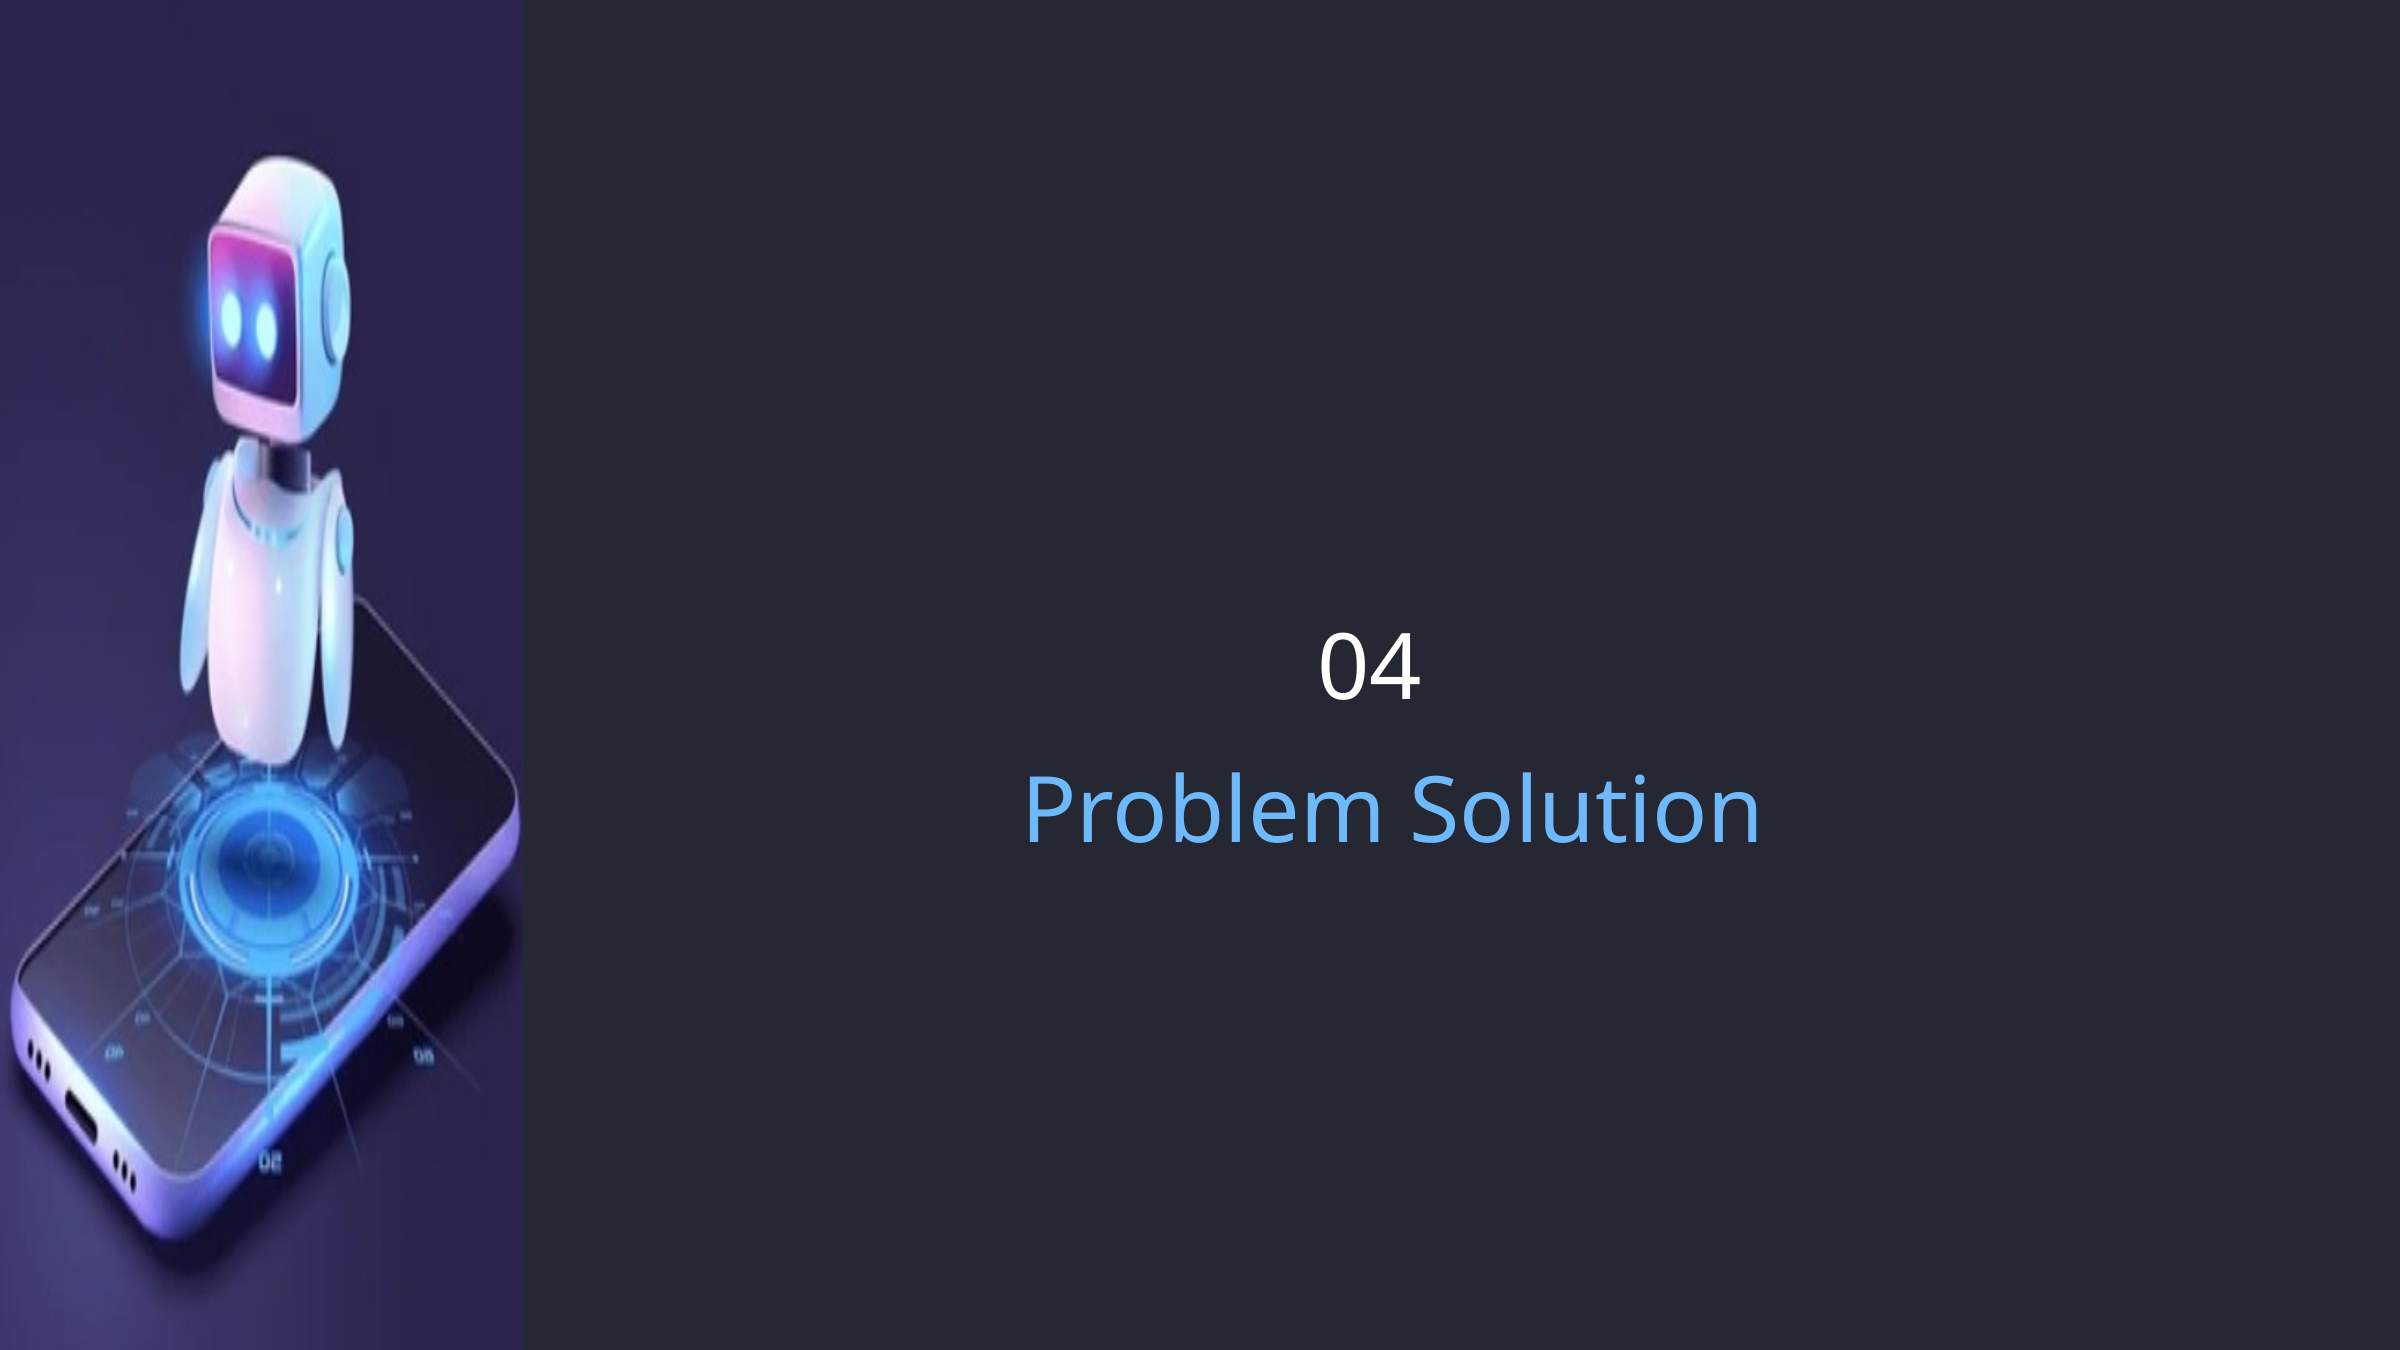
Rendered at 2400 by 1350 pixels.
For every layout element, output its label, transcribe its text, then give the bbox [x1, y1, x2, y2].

picture [0, 0, 523, 1350]
text_box 04 [874, 596, 1604, 711]
text_box [523, 0, 2400, 1350]
text_box Problem Solution [911, 739, 1741, 854]
